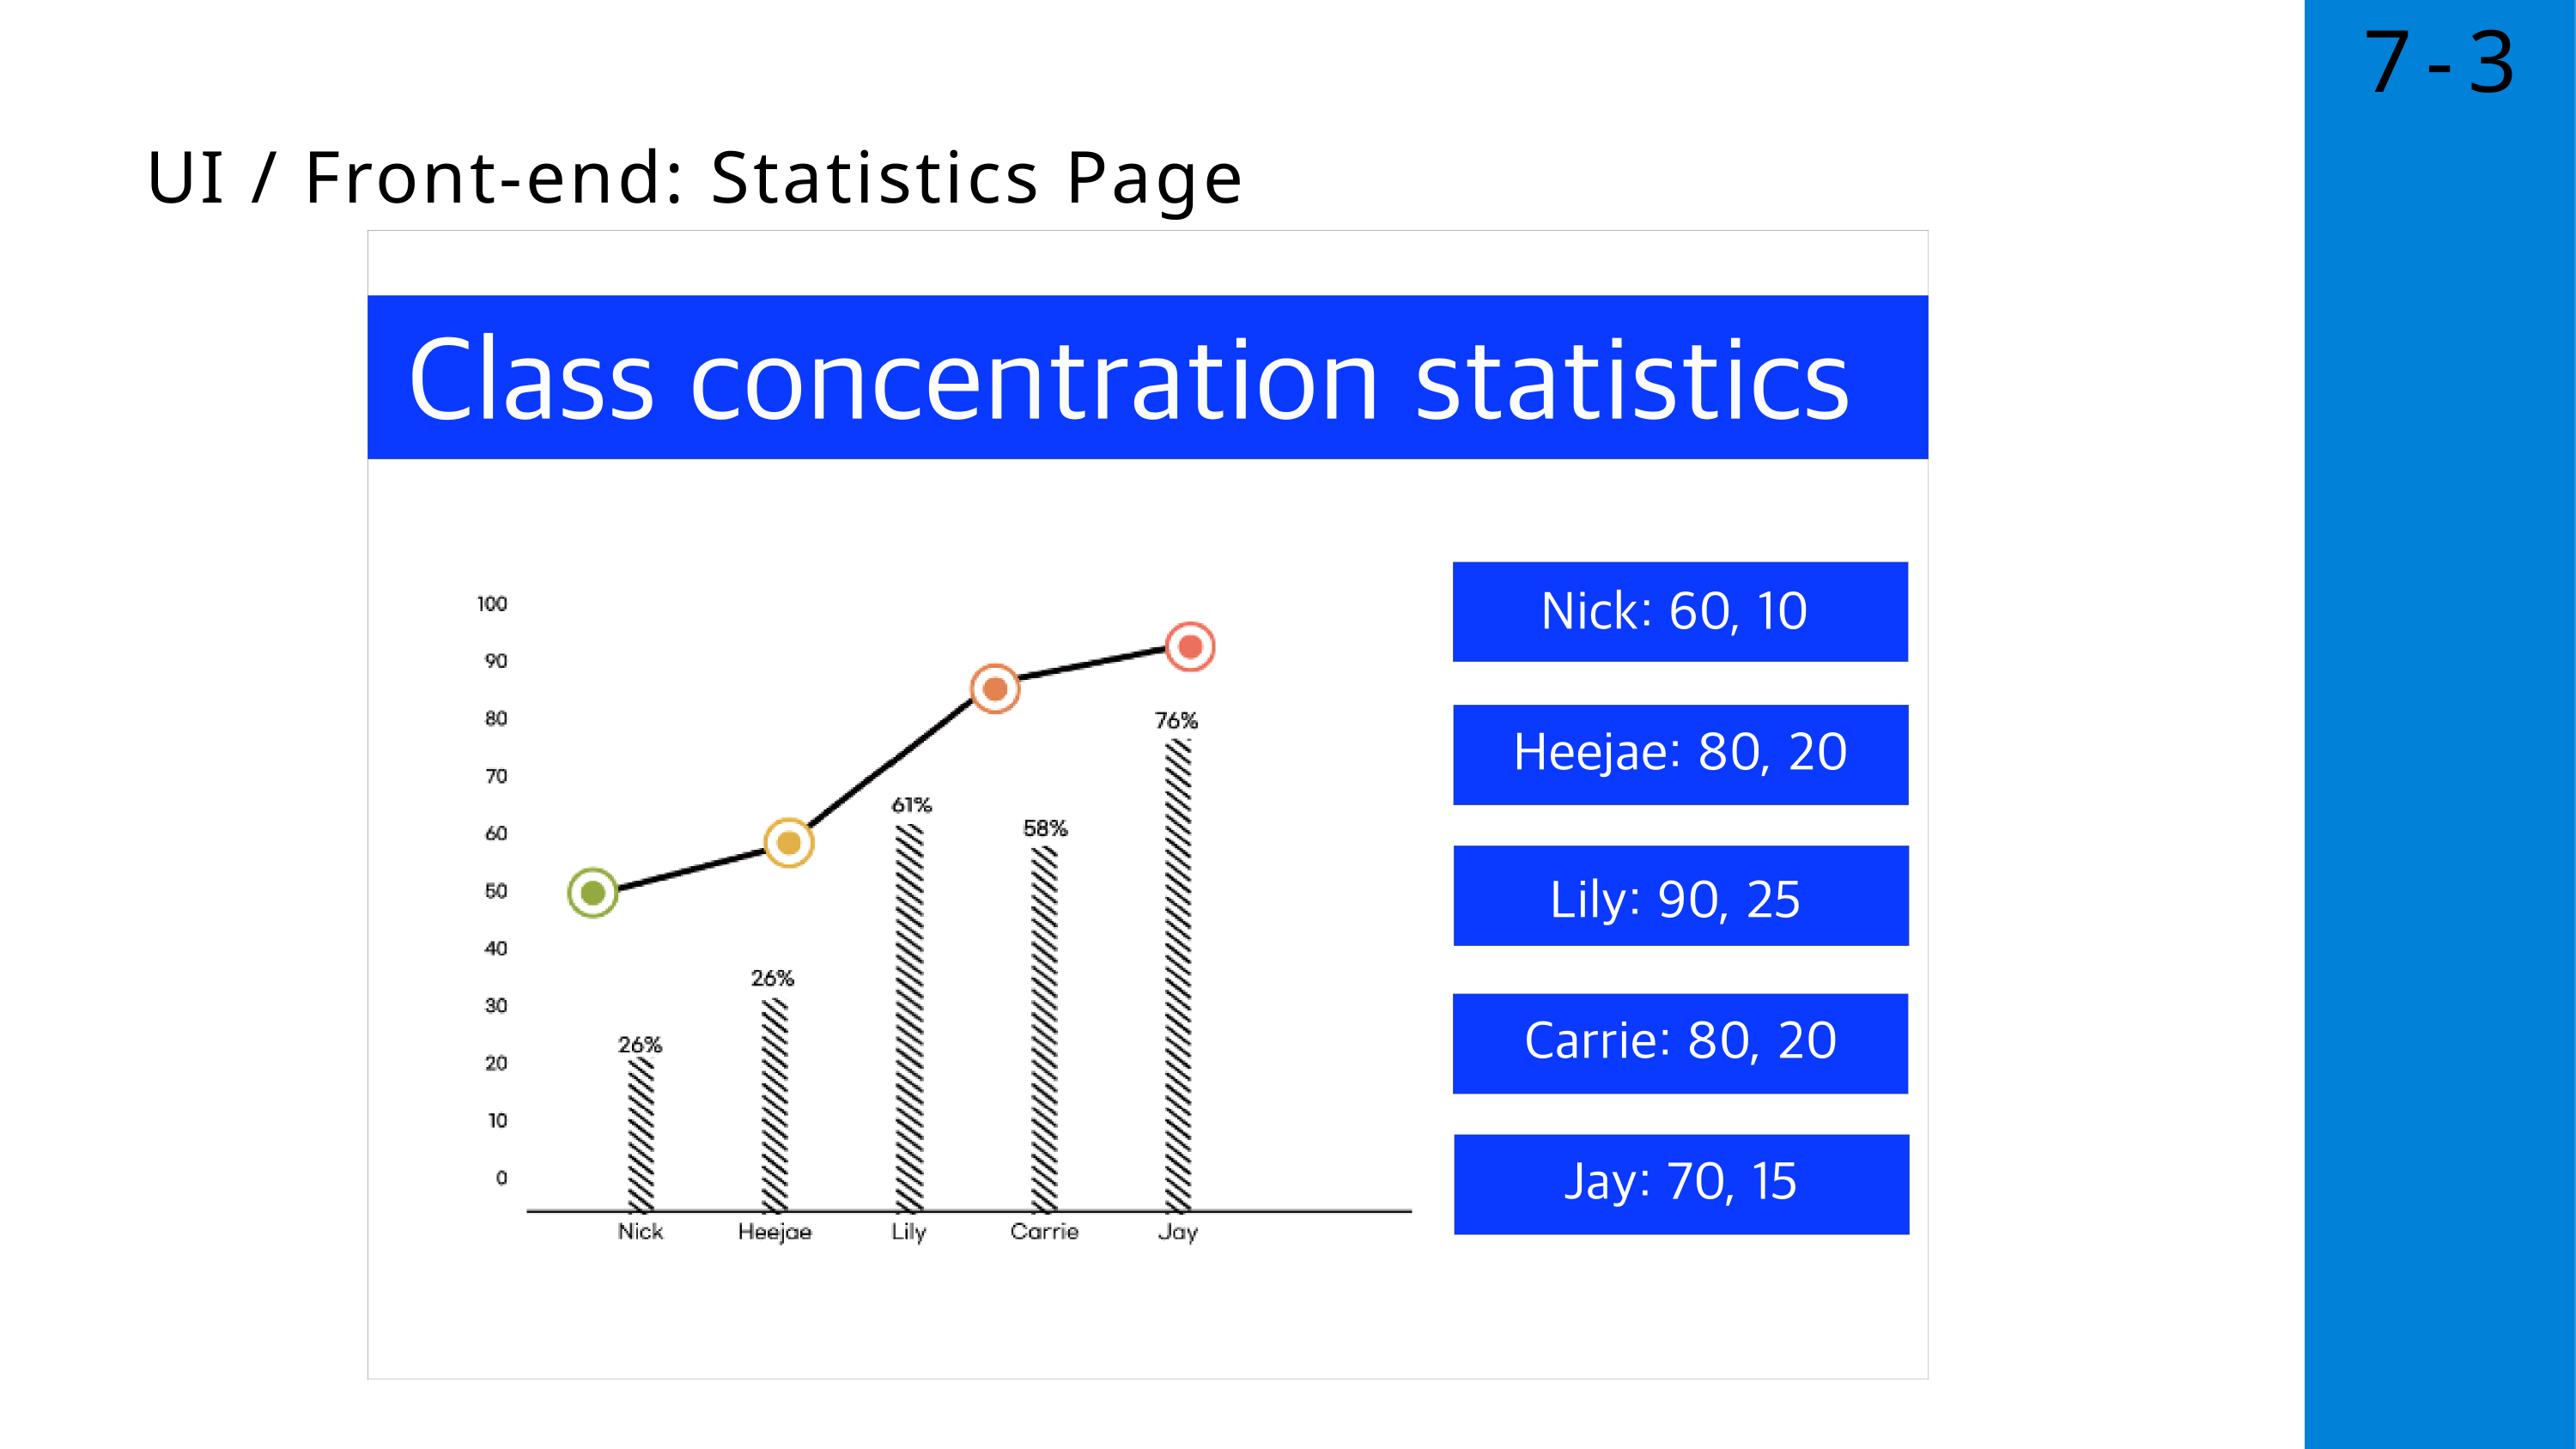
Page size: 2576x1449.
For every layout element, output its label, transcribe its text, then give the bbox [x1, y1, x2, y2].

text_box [2305, 0, 2576, 1449]
text_box UI / Front-end: Statistics Page [132, 124, 1297, 231]
picture [368, 230, 1929, 1379]
